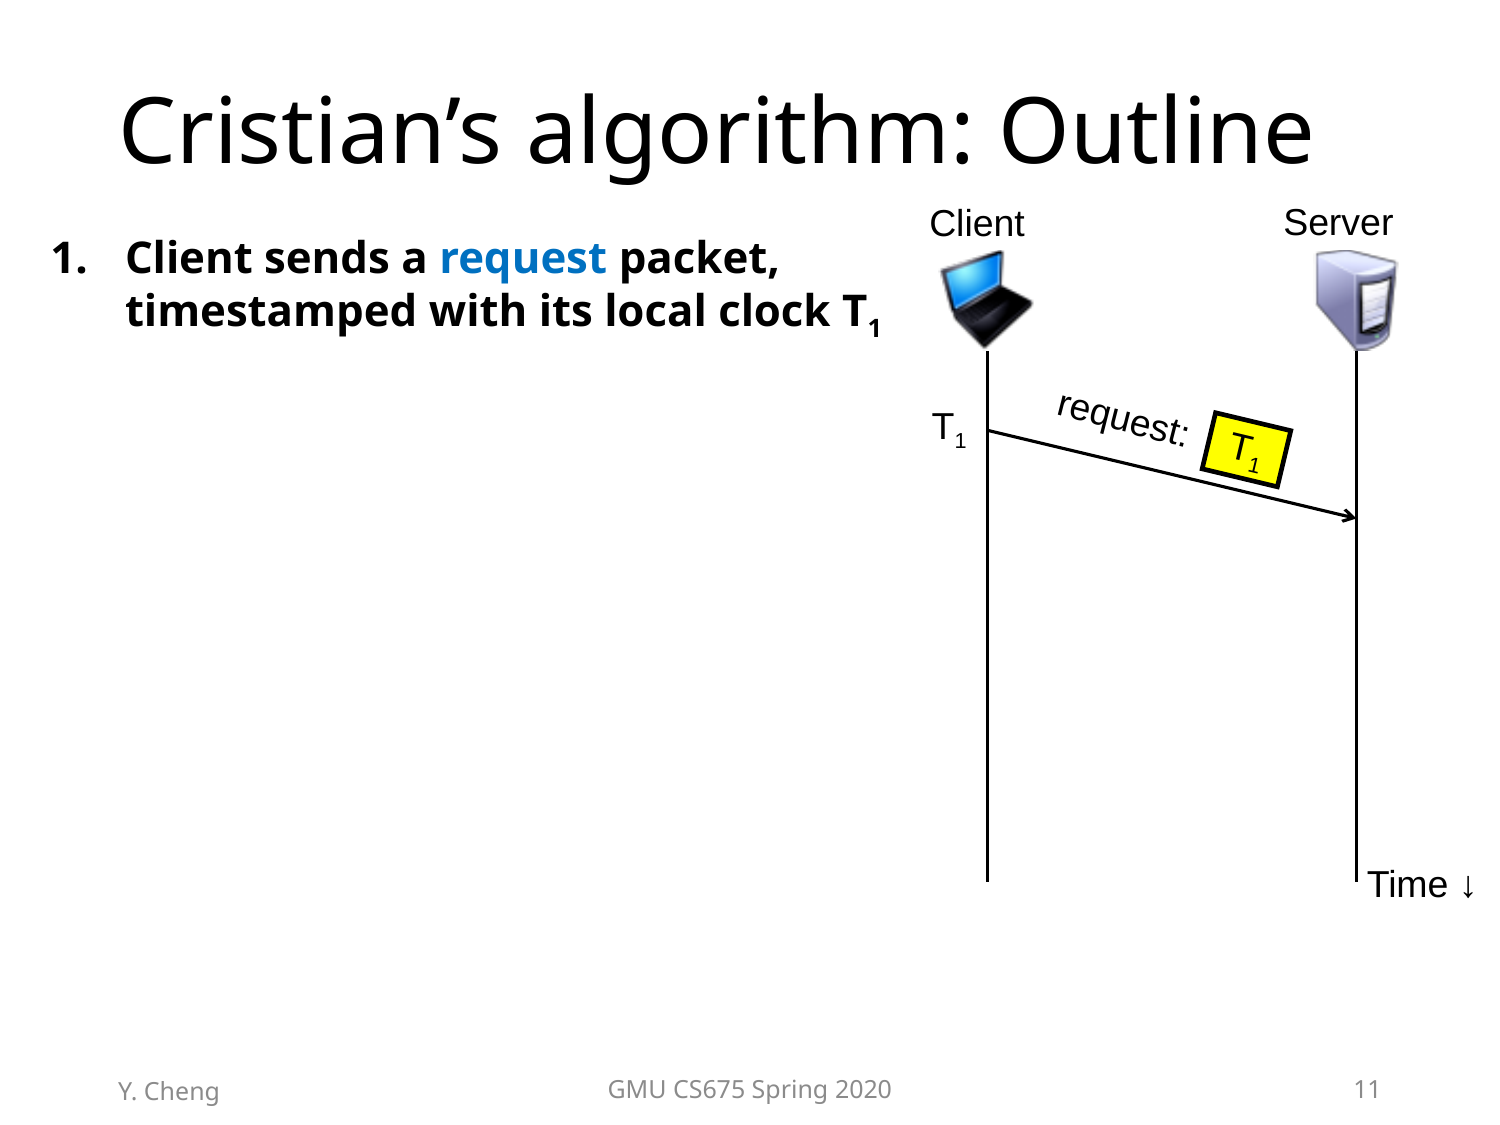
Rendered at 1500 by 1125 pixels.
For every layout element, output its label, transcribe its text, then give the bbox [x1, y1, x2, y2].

slide_number 11 [1059, 1060, 1397, 1121]
picture [937, 250, 1038, 351]
slide_number Y. Cheng [103, 1060, 441, 1121]
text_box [987, 430, 1357, 519]
list Client sends a request packet, timestamped with its local clock T1 [35, 228, 904, 378]
picture [1306, 250, 1407, 351]
text_box Time ↓ [1352, 852, 1496, 913]
footer GMU CS675 Spring 2020 [496, 1060, 1004, 1121]
text_box Server [1283, 198, 1430, 244]
text_box request: [1037, 367, 1212, 430]
text_box Client [929, 198, 1026, 244]
title Cristian’s algorithm: Outline [103, 25, 1397, 243]
text_box T1 [916, 394, 982, 461]
text_box T1 [1210, 412, 1291, 430]
